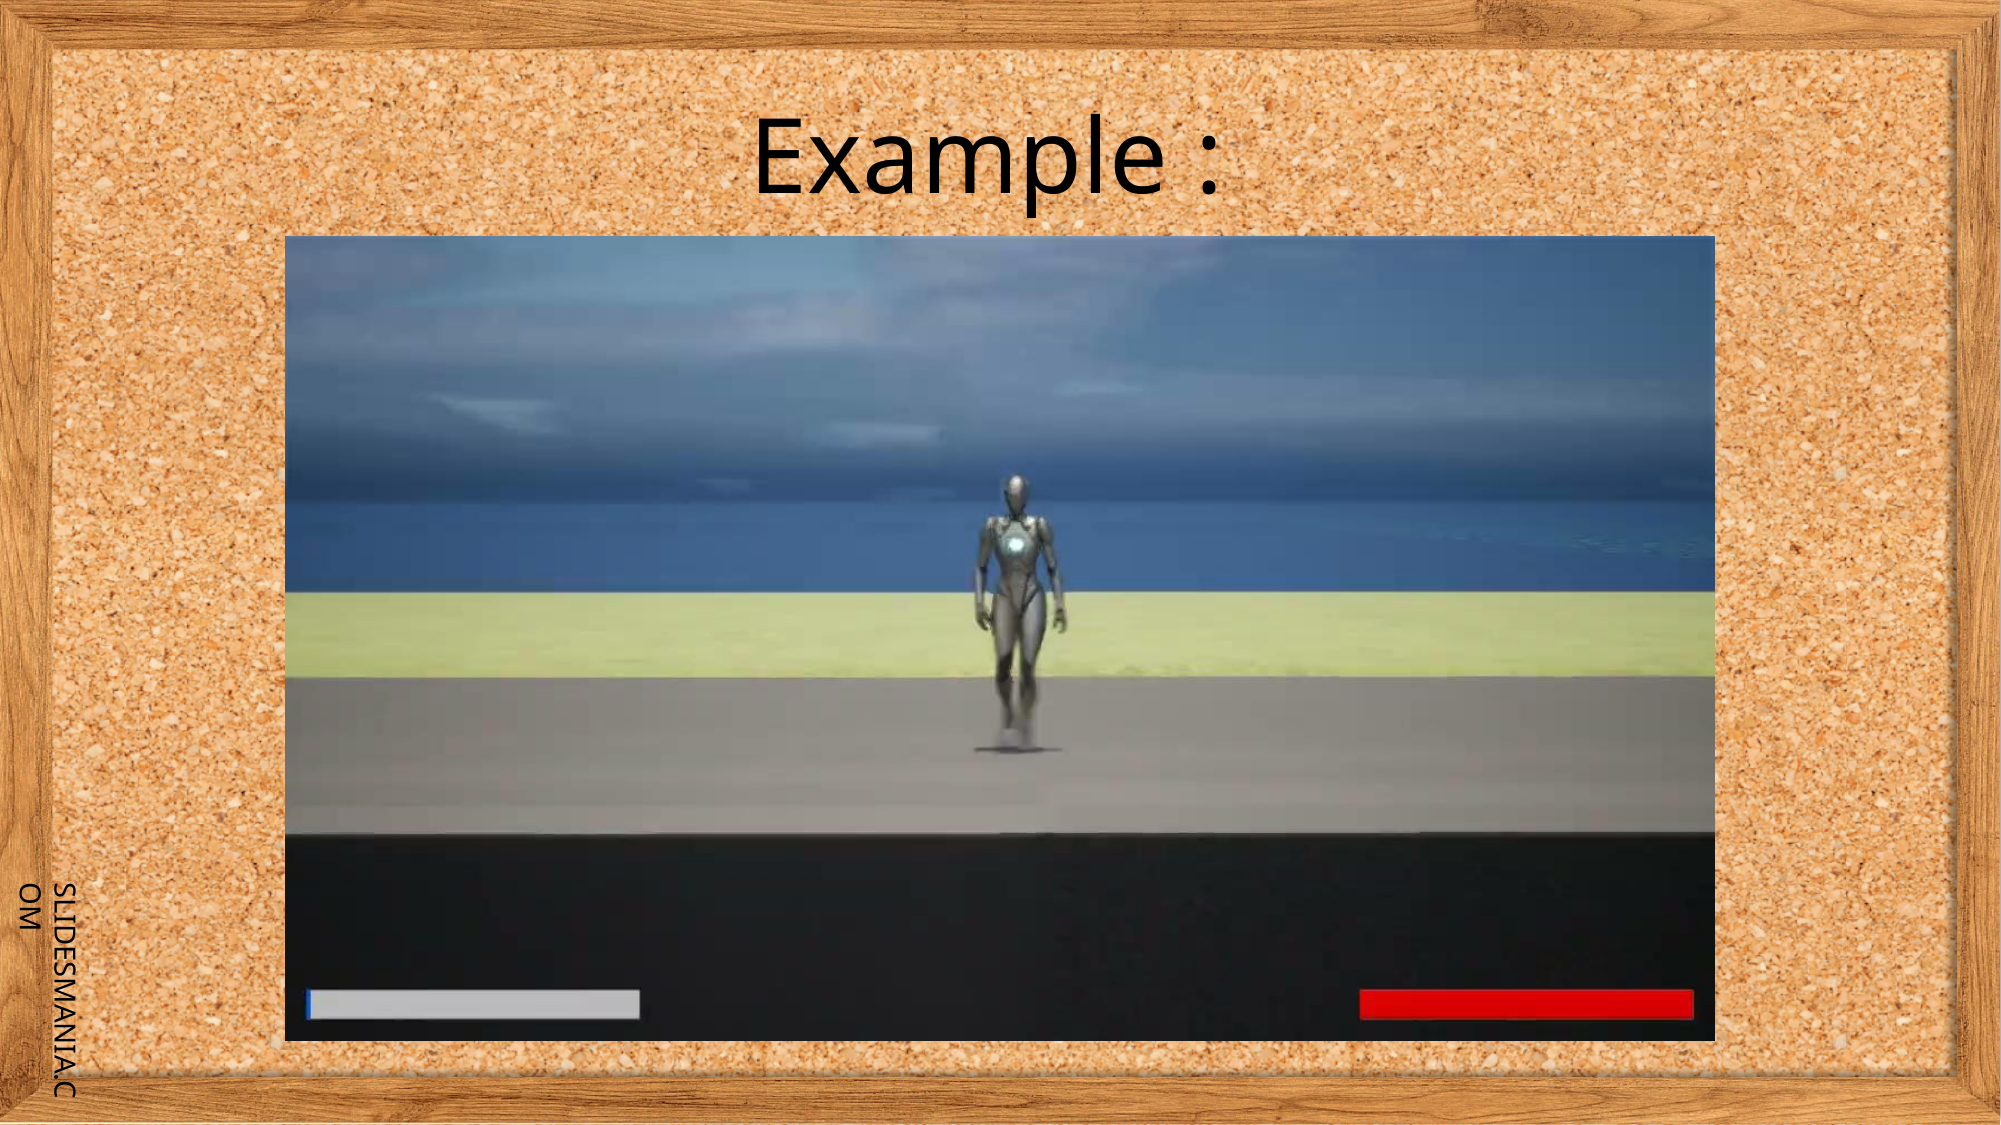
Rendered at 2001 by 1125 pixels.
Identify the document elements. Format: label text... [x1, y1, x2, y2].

title Example : [68, 69, 1932, 271]
picture [0, 0, 2001, 1125]
